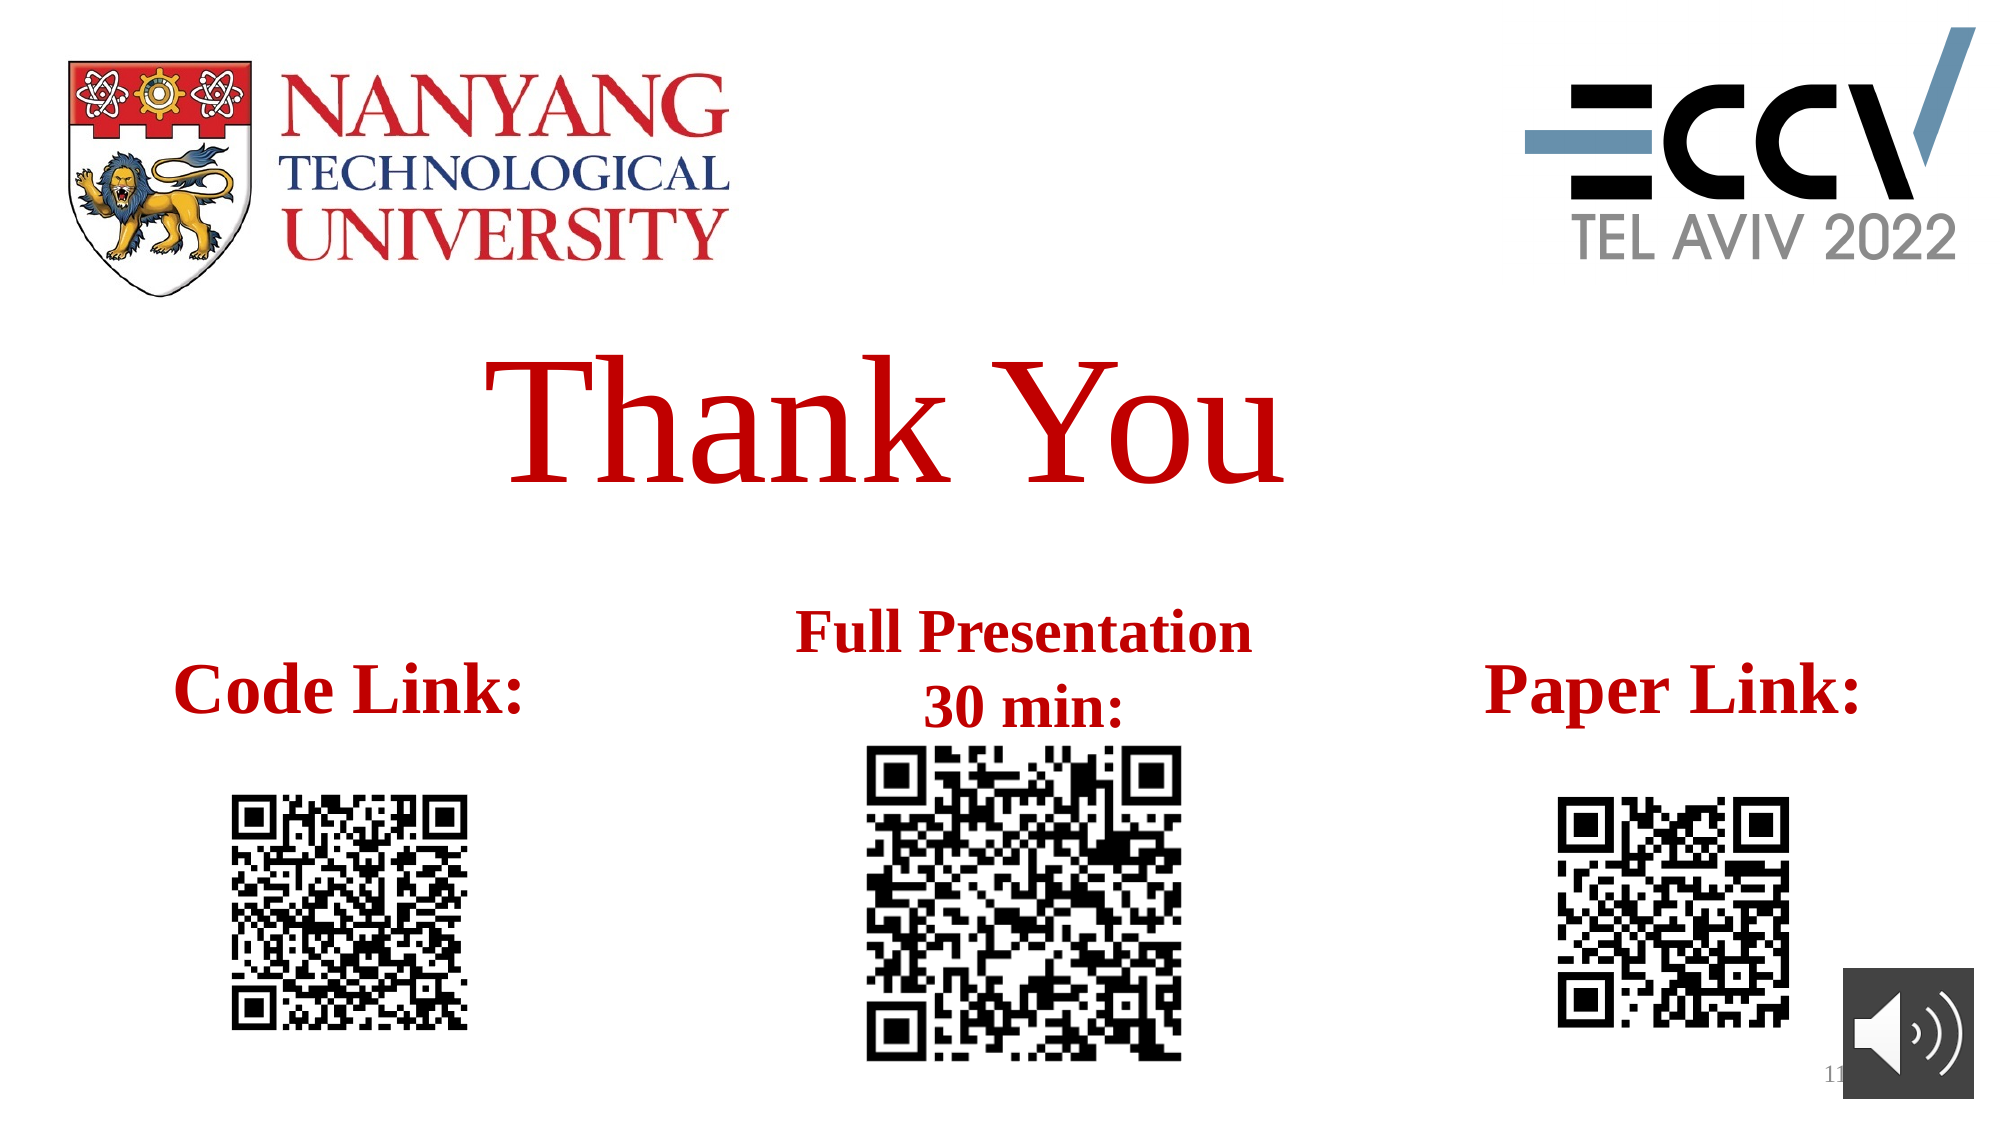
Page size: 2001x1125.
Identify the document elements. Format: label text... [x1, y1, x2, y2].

picture [50, 32, 756, 305]
text_box Paper Link: [1469, 633, 1879, 736]
picture [1550, 790, 1799, 1034]
picture [1502, 0, 2000, 285]
picture [225, 790, 475, 1034]
title Thank You [249, 184, 1750, 530]
picture [1841, 966, 1975, 1100]
text_box Code Link: [157, 633, 543, 736]
picture [861, 740, 1187, 1068]
text_box Full Presentation 30 min: [780, 582, 1269, 748]
slide_number 11 [1412, 1042, 1863, 1103]
